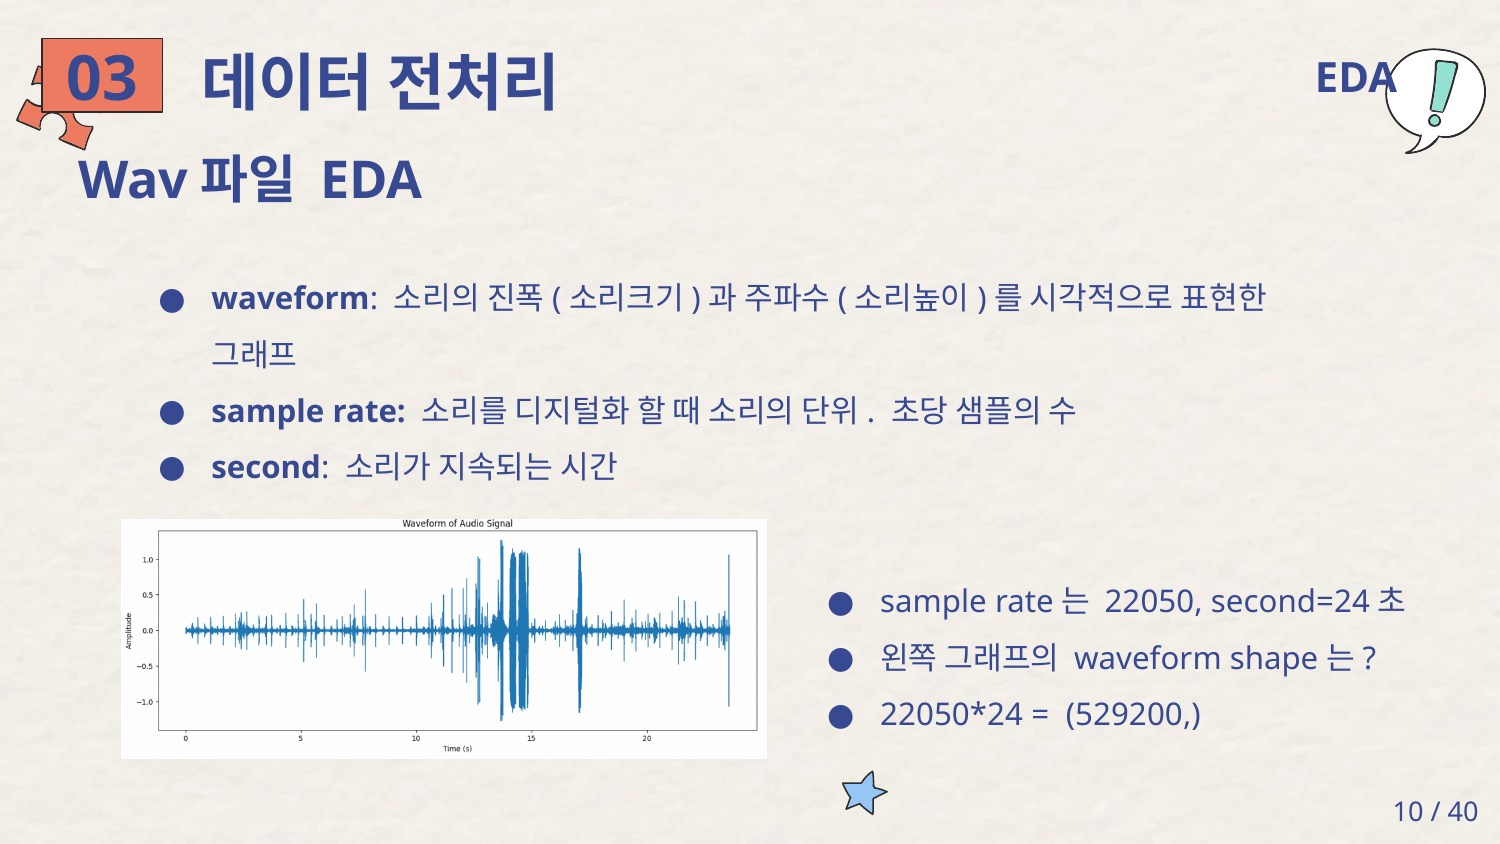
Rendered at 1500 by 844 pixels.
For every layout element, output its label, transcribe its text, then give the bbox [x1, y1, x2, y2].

text_box 데이터 전처리 [186, 28, 898, 123]
slide_number ‹#› / 40 [1361, 779, 1494, 844]
subtitle sample rate는 22050, second=24초 왼쪽 그래프의 waveform shape는? 22050*24 = (529200,) [790, 548, 1426, 844]
picture [121, 519, 768, 759]
text_box 03 [42, 38, 163, 112]
text_box EDA [1036, 28, 1412, 116]
subtitle waveform: 소리의 진폭(소리크기)과 주파수(소리높이)를 시각적으로 표현한 그래프 sample rate: 소리를 디지털화 할 때 소리의 단위. 초당 샘플의 수 second: 소리가 지속되는 시간 [121, 244, 1358, 765]
text_box Wav파일 EDA [63, 131, 1358, 226]
